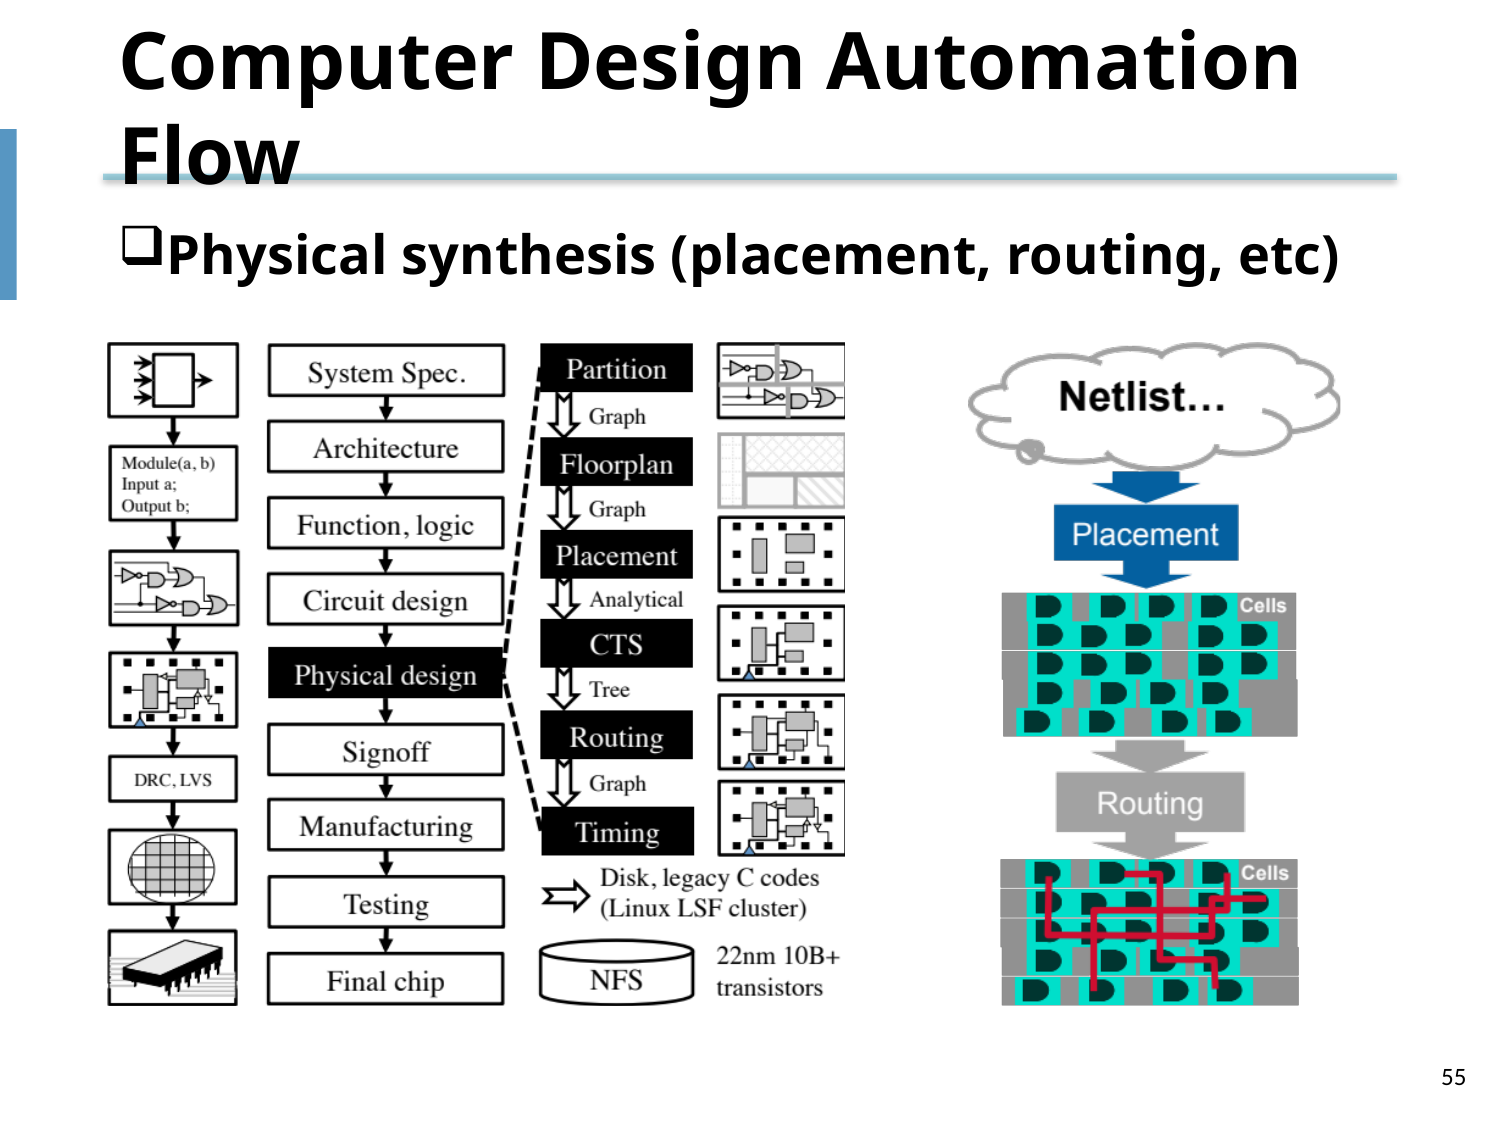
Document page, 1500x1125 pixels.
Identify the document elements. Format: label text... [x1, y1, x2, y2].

title Computer Design Automation Flow [103, 25, 1397, 185]
list Physical synthesis (placement, routing, etc) [103, 212, 1397, 977]
picture [967, 340, 1341, 1006]
picture [105, 340, 845, 1006]
slide_number 55 [1131, 1045, 1482, 1106]
